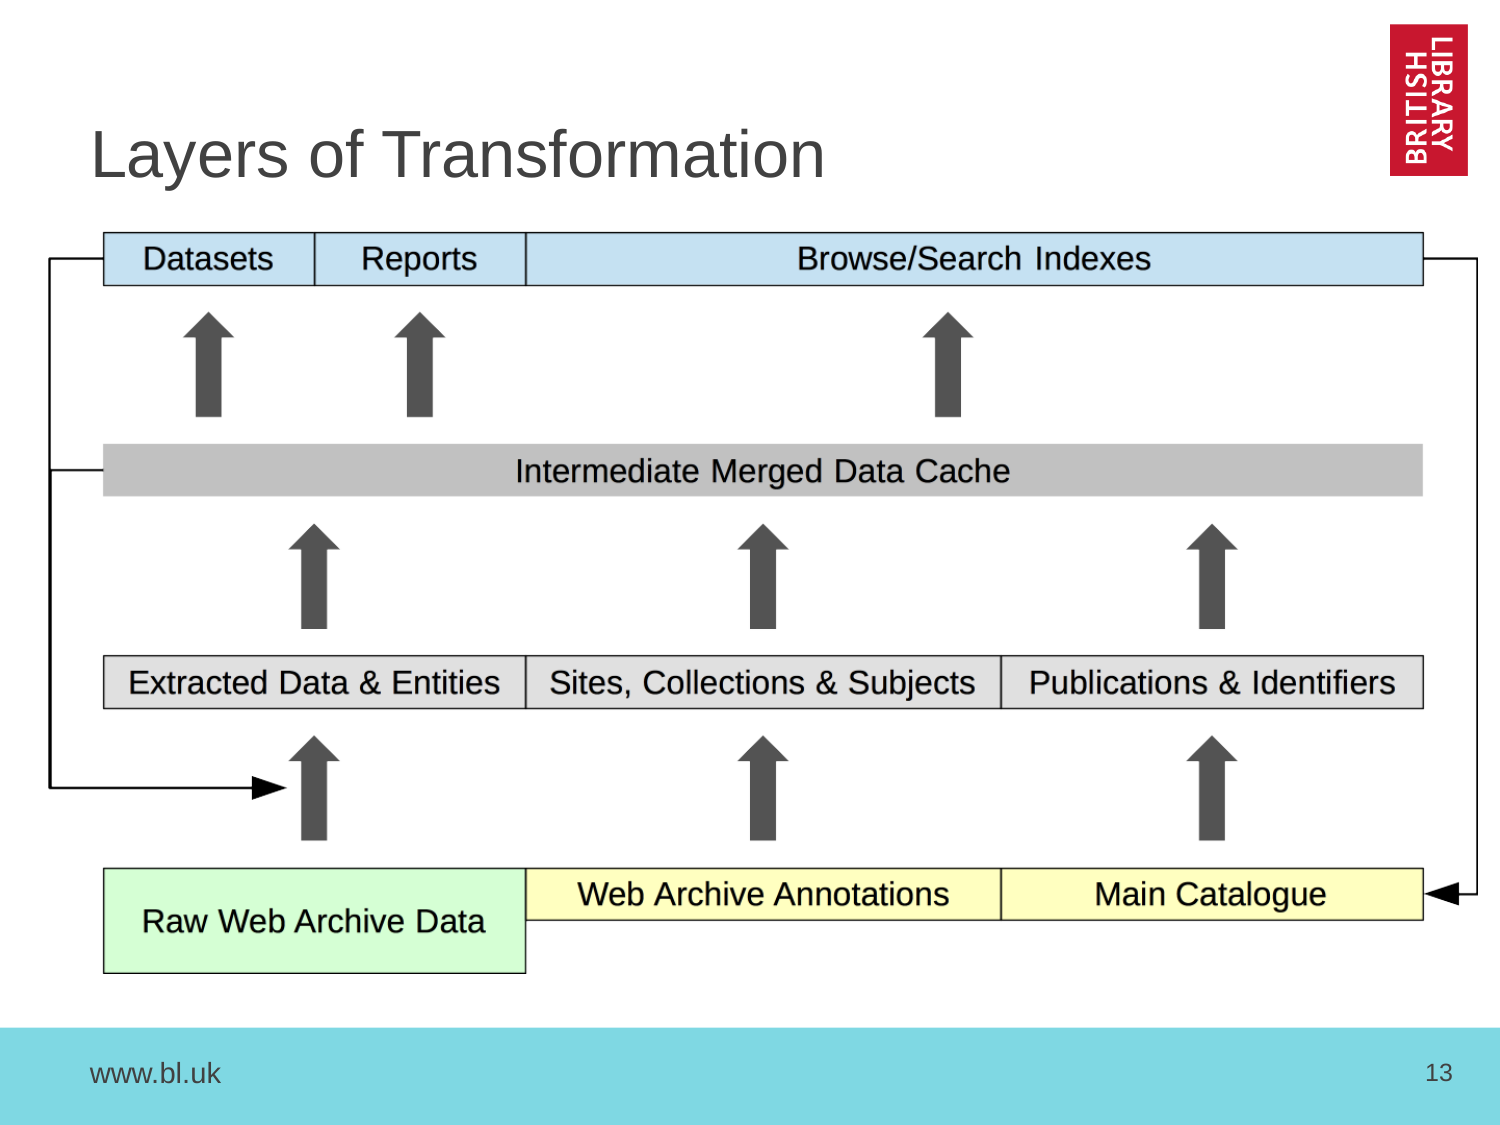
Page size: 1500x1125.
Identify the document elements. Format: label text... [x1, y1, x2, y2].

picture [1391, 24, 1468, 176]
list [47, 231, 1479, 974]
title Layers of Transformation [75, 24, 1391, 199]
